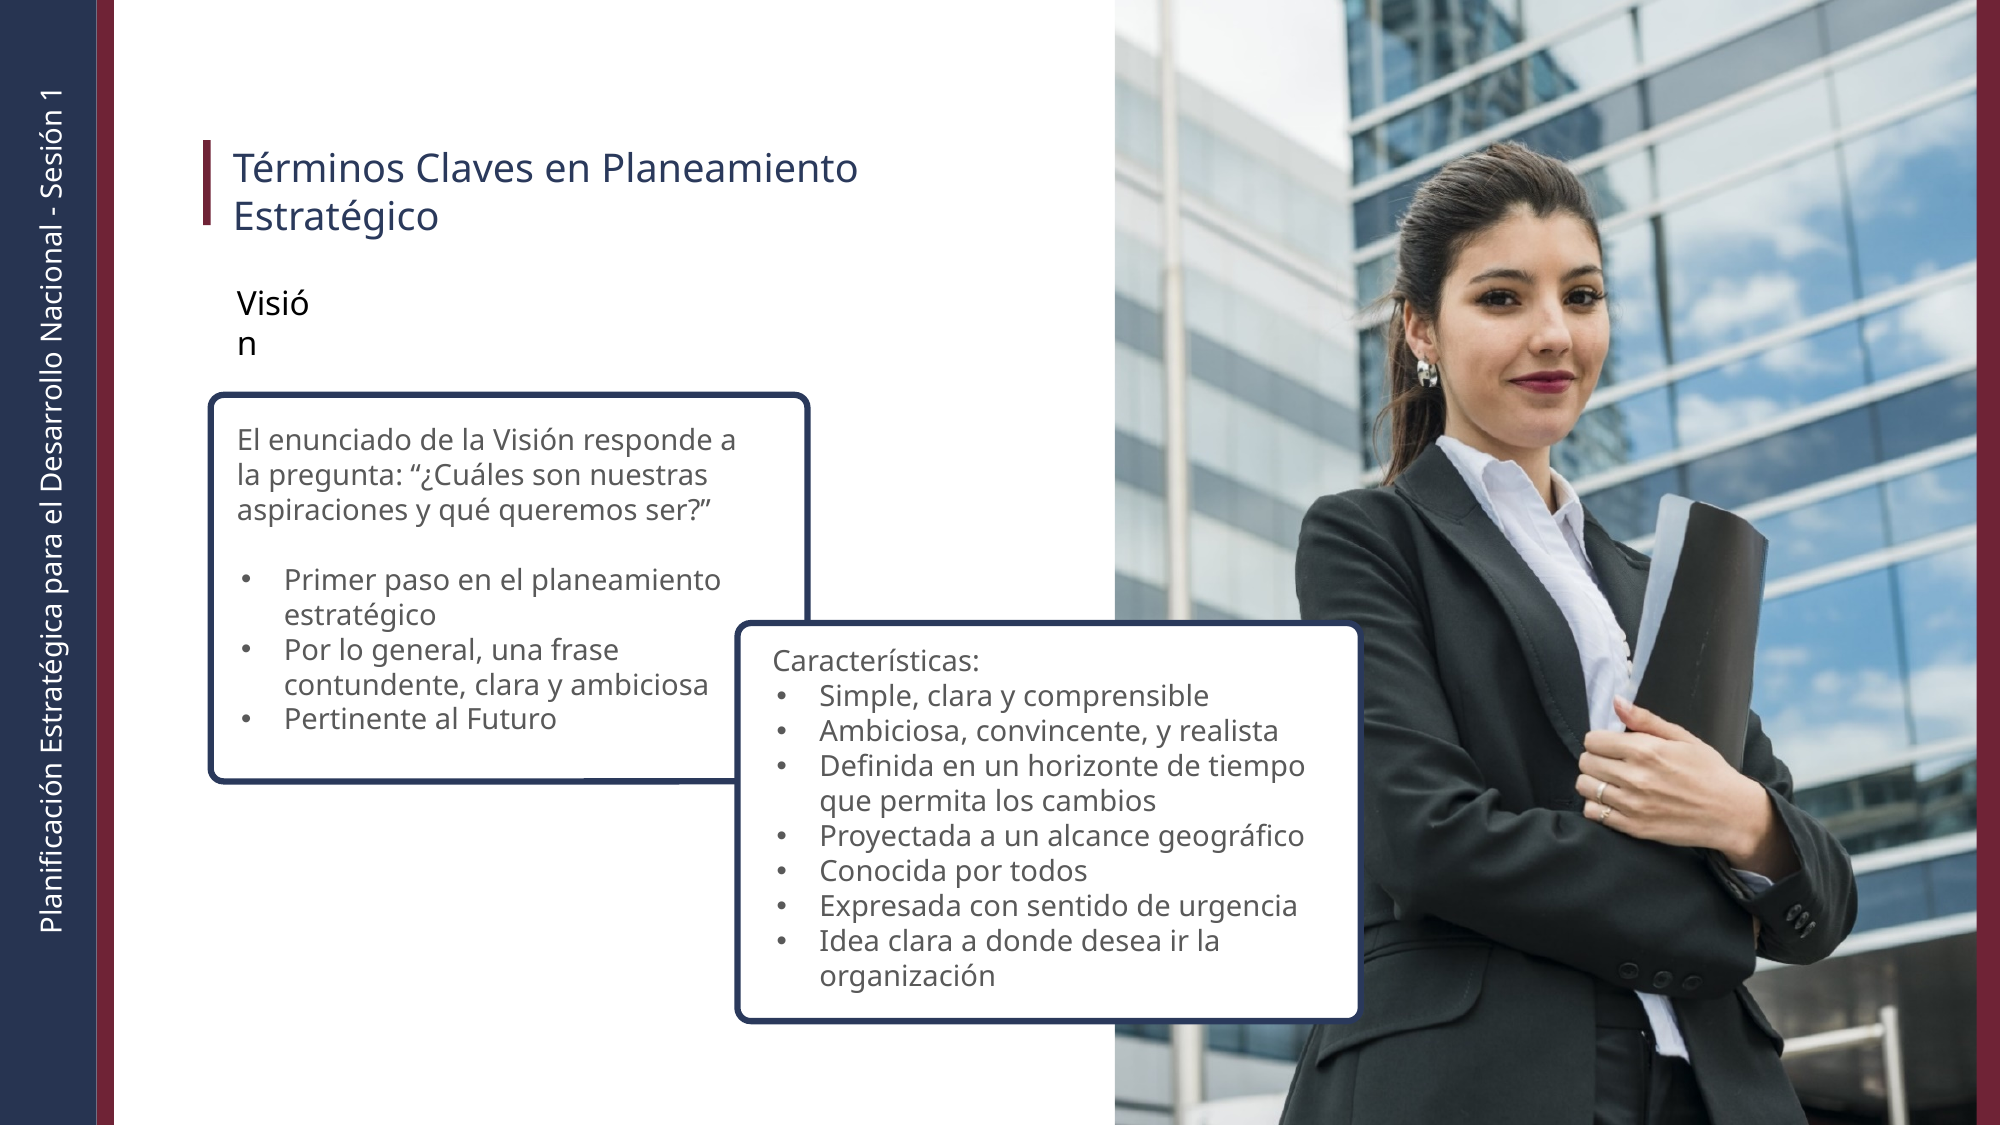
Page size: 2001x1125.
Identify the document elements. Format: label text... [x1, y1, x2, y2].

text_box [210, 394, 808, 782]
text_box [203, 140, 211, 226]
text_box Visión [221, 274, 346, 331]
text_box [737, 623, 1109, 1022]
text_box El enunciado de la Visión responde a la pregunta: “¿Cuáles son nuestras aspiraciones y qué queremos ser?” Primer paso en el planeamiento estratégico Por lo general, una frase contundente, clara y ambiciosa Pertinente al Futuro [221, 413, 779, 839]
text_box Características: Simple, clara y comprensible Ambiciosa, convincente, y realista Definida en un horizonte de tiempo que permita los cambios Proyectada a un alcance geográfico Conocida por todos Expresada con sentido de urgencia Idea clara a donde desea ir la organización [757, 635, 1109, 1008]
text_box Términos Claves en Planeamiento Estratégico [217, 135, 945, 246]
picture [1114, 0, 1977, 1125]
